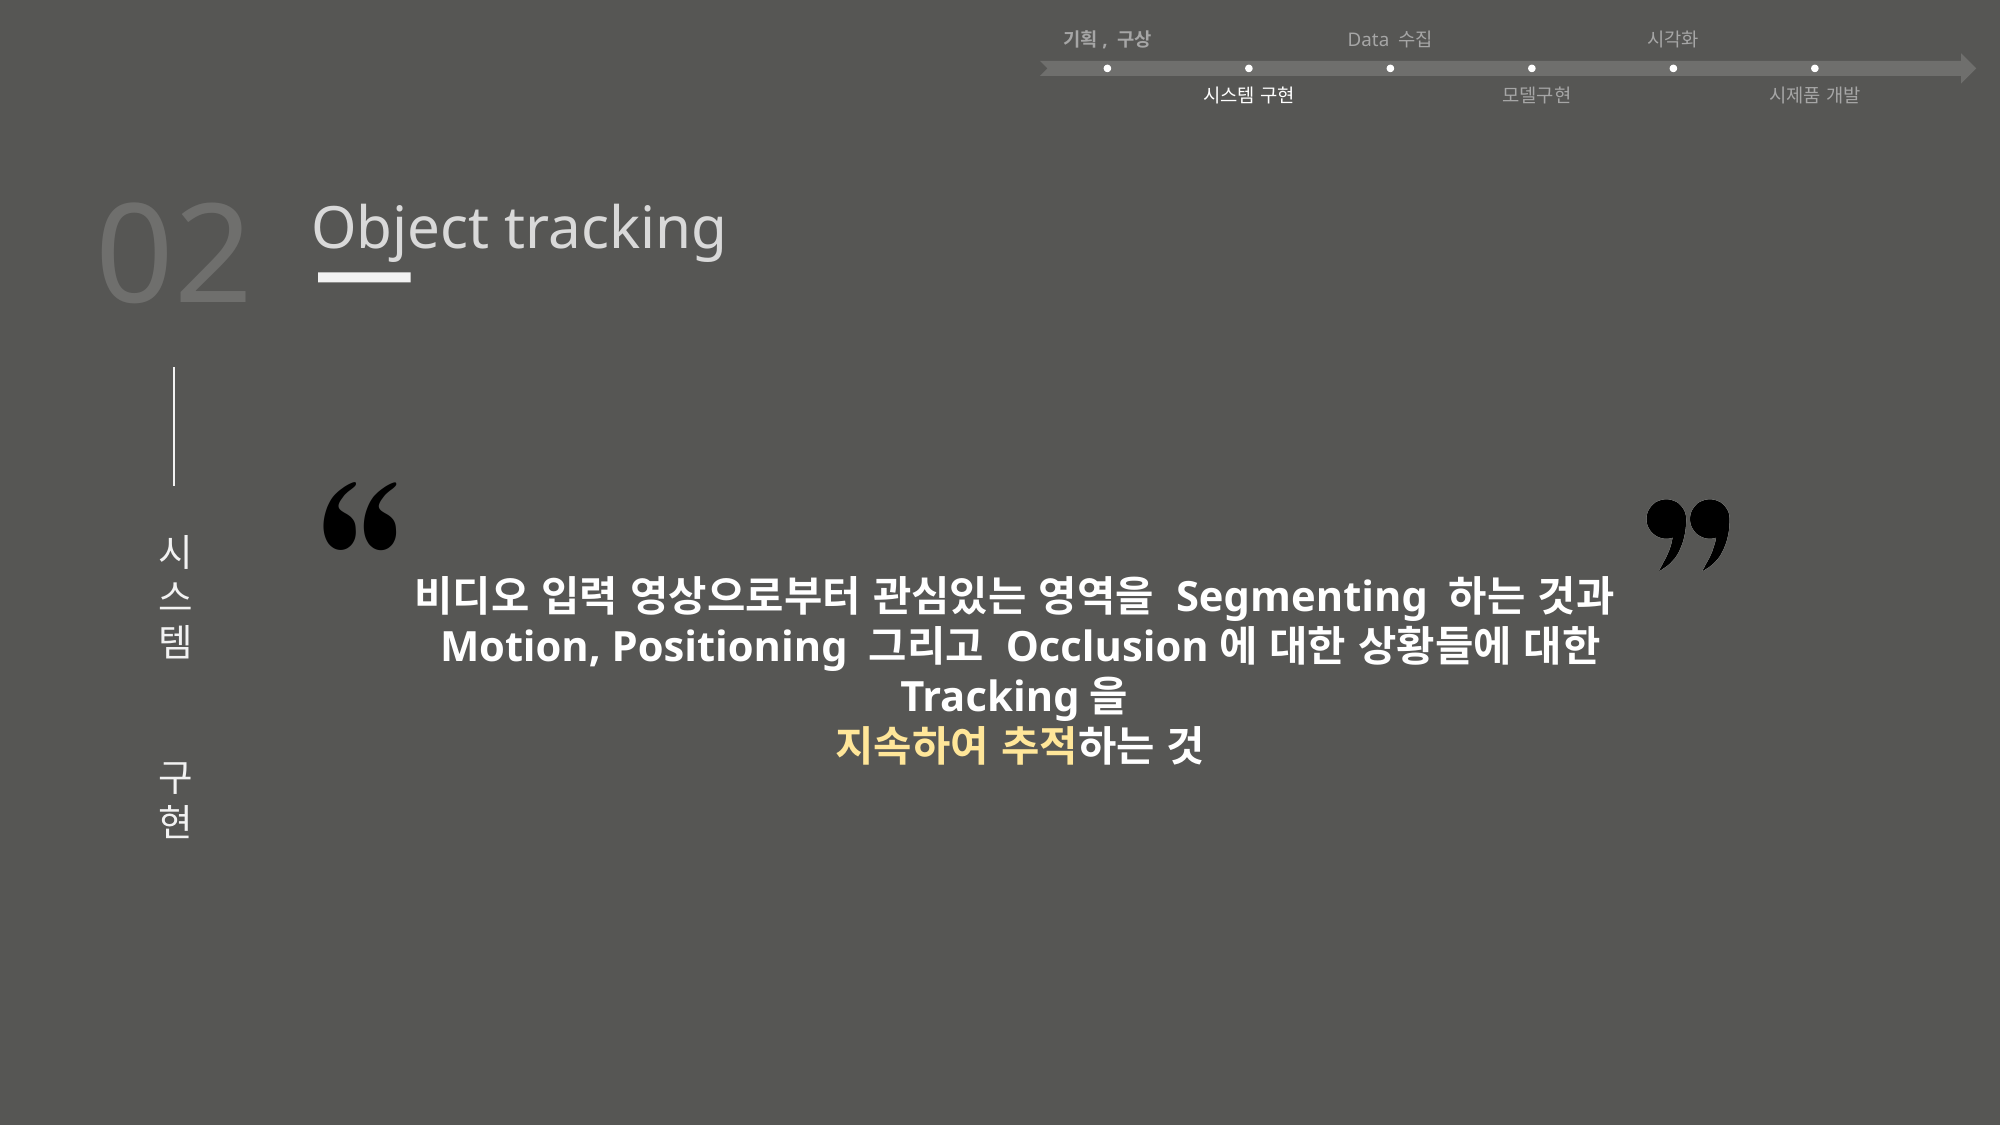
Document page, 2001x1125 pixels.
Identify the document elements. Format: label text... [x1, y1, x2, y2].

text_box 시스템 구현 [143, 521, 205, 825]
text_box 02 [68, 157, 280, 338]
text_box Object tracking [296, 183, 827, 338]
text_box [317, 271, 412, 283]
text_box 비디오 입력 영상으로부터 관심있는 영역을 Segmenting 하는 것과 Motion, Positioning 그리고 Occlusion에 대한 상황들에 대한 Tracking을 지속하여 추적하는 것 [326, 562, 1715, 778]
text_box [1039, 30, 1977, 107]
picture [1638, 485, 1738, 585]
picture [318, 477, 402, 552]
